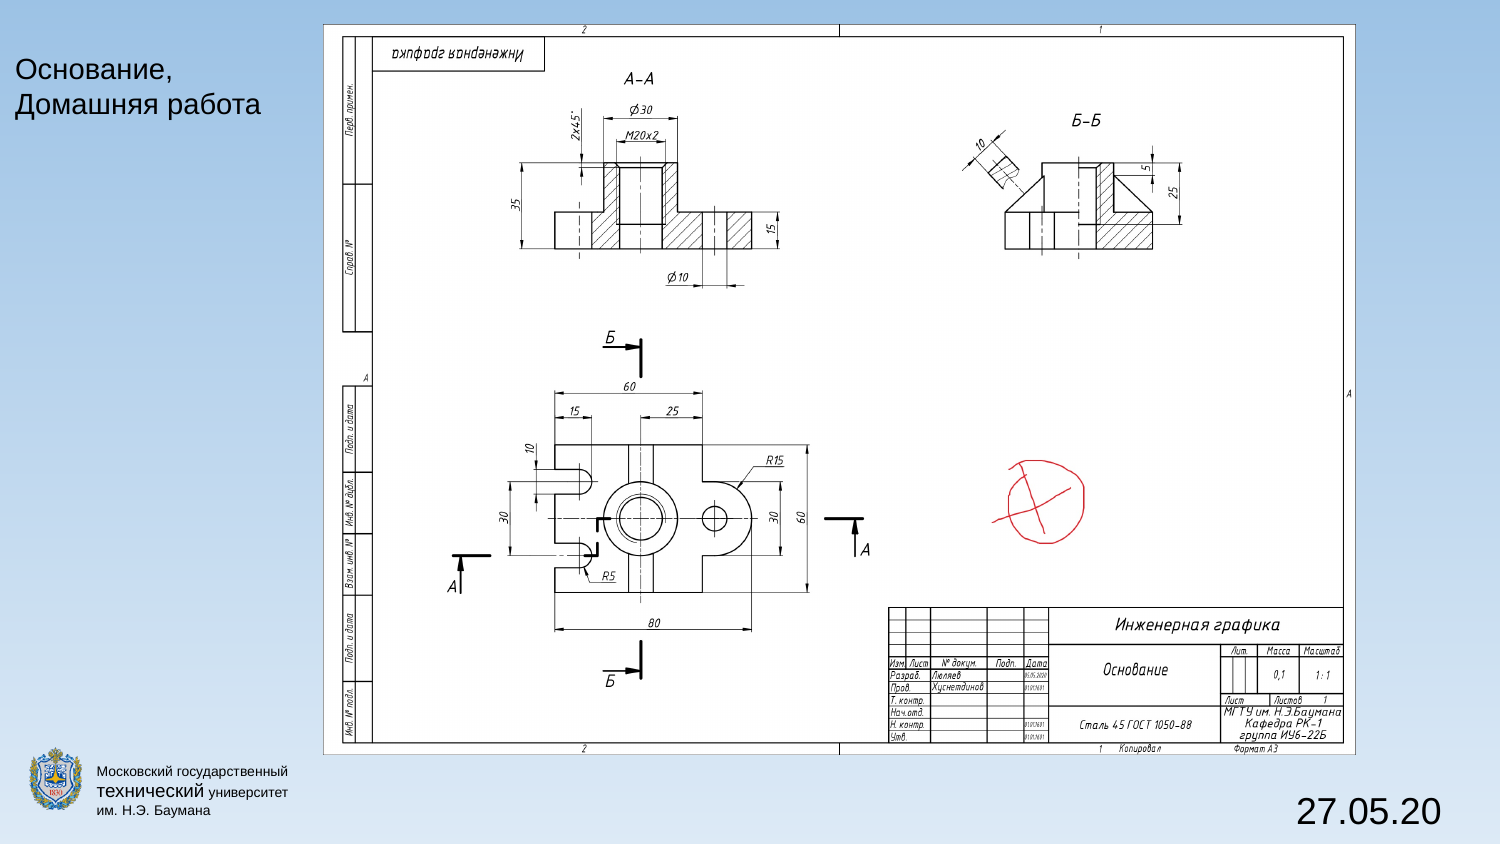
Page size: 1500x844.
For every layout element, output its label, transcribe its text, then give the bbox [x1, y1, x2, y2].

text_box 27.05.20 [1281, 779, 1483, 840]
text_box Основание, Домашняя работа [0, 42, 299, 216]
picture [29, 747, 82, 810]
picture [323, 24, 1356, 755]
